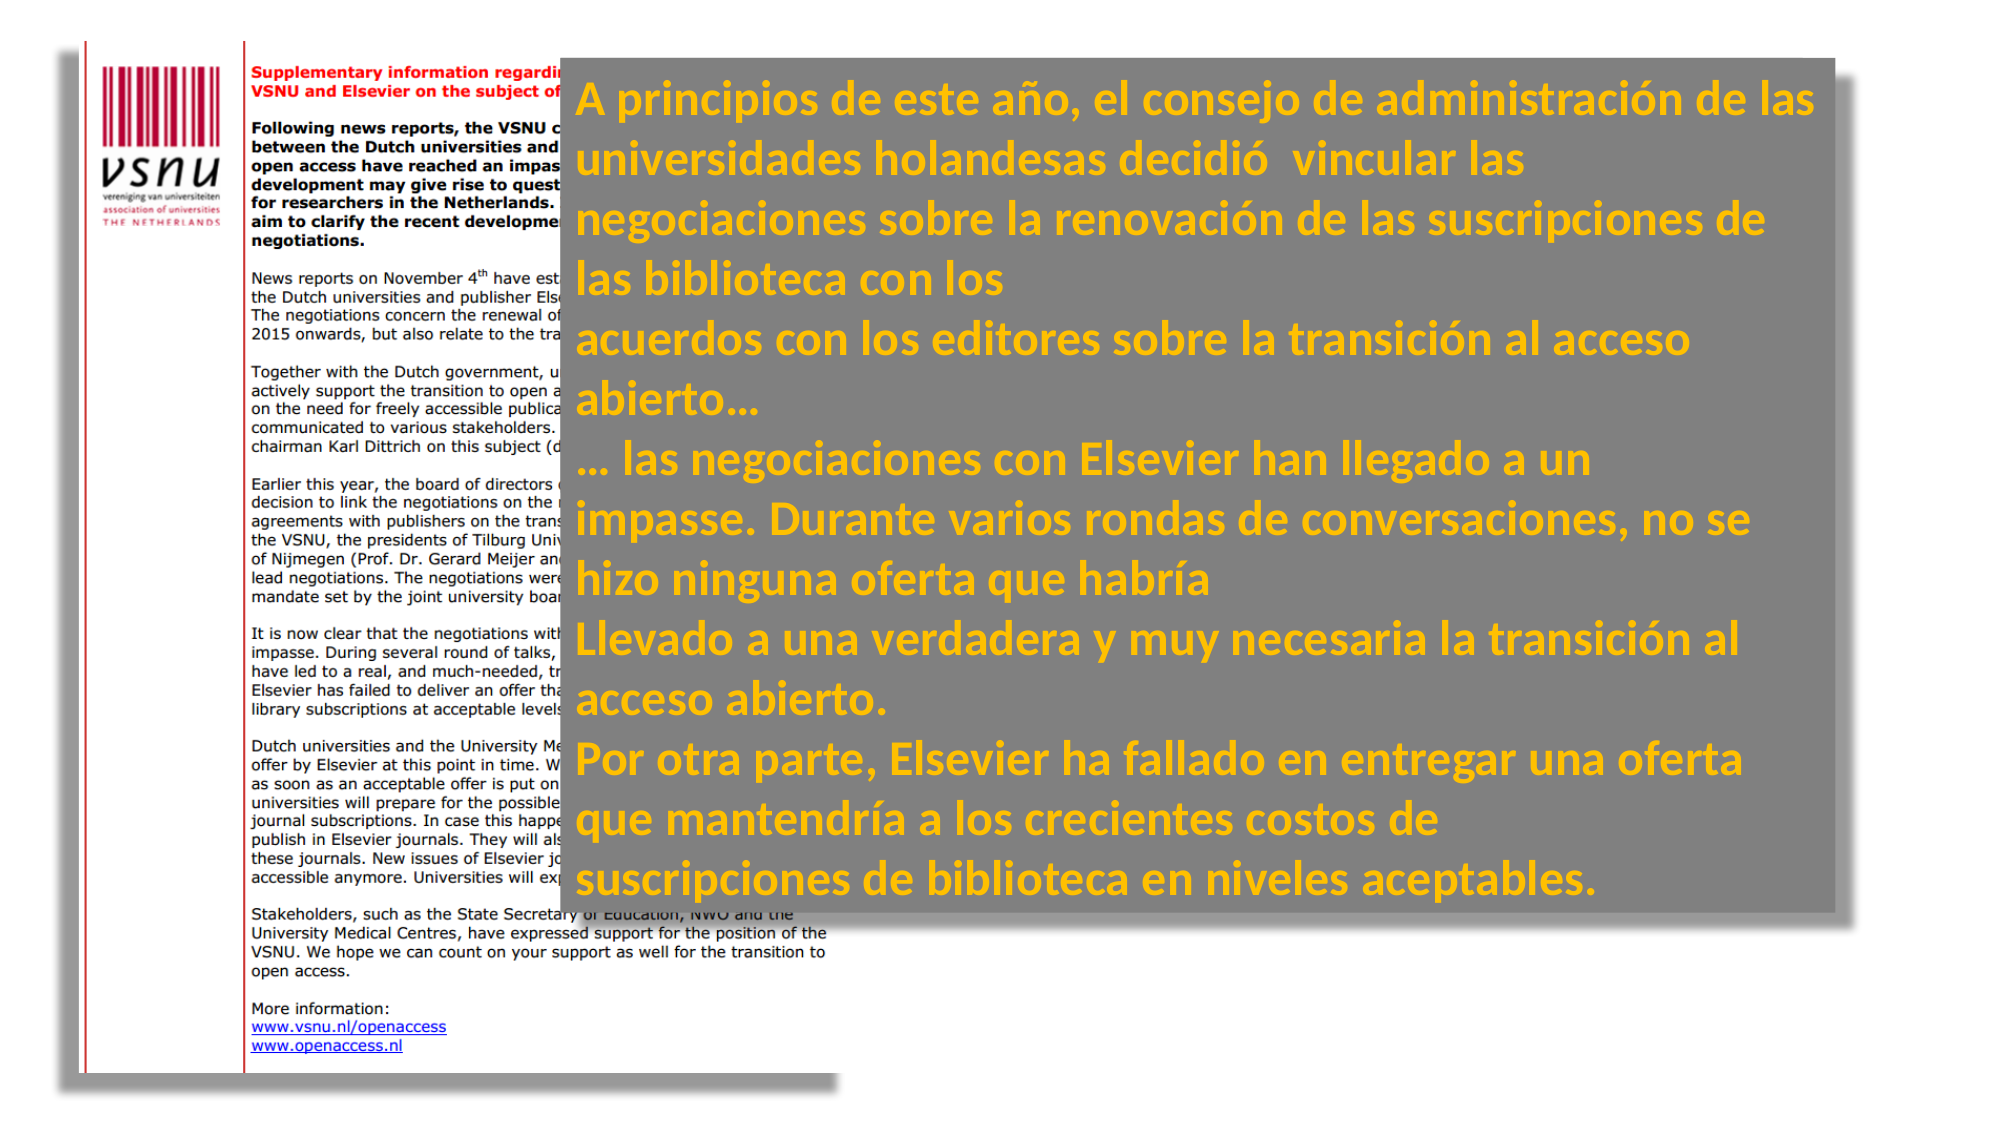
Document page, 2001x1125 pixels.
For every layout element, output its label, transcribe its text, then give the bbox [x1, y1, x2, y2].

picture [78, 34, 856, 1073]
text_box A principios de este año, el consejo de administración de las universidades holandesas decidió vincular las negociaciones sobre la renovación de las suscripciones de las biblioteca con los acuerdos con los editores sobre la transición al acceso abierto… … las negociaciones con Elsevier han llegado a un impasse. Durante varios rondas de conversaciones, no se hizo ninguna oferta que habría Llevado a una verdadera y muy necesaria la transición al acceso abierto. Por otra parte, Elsevier ha fallado en entregar una oferta que mantendría a los crecientes costos de suscripciones de biblioteca en niveles aceptables. [856, 57, 1836, 913]
